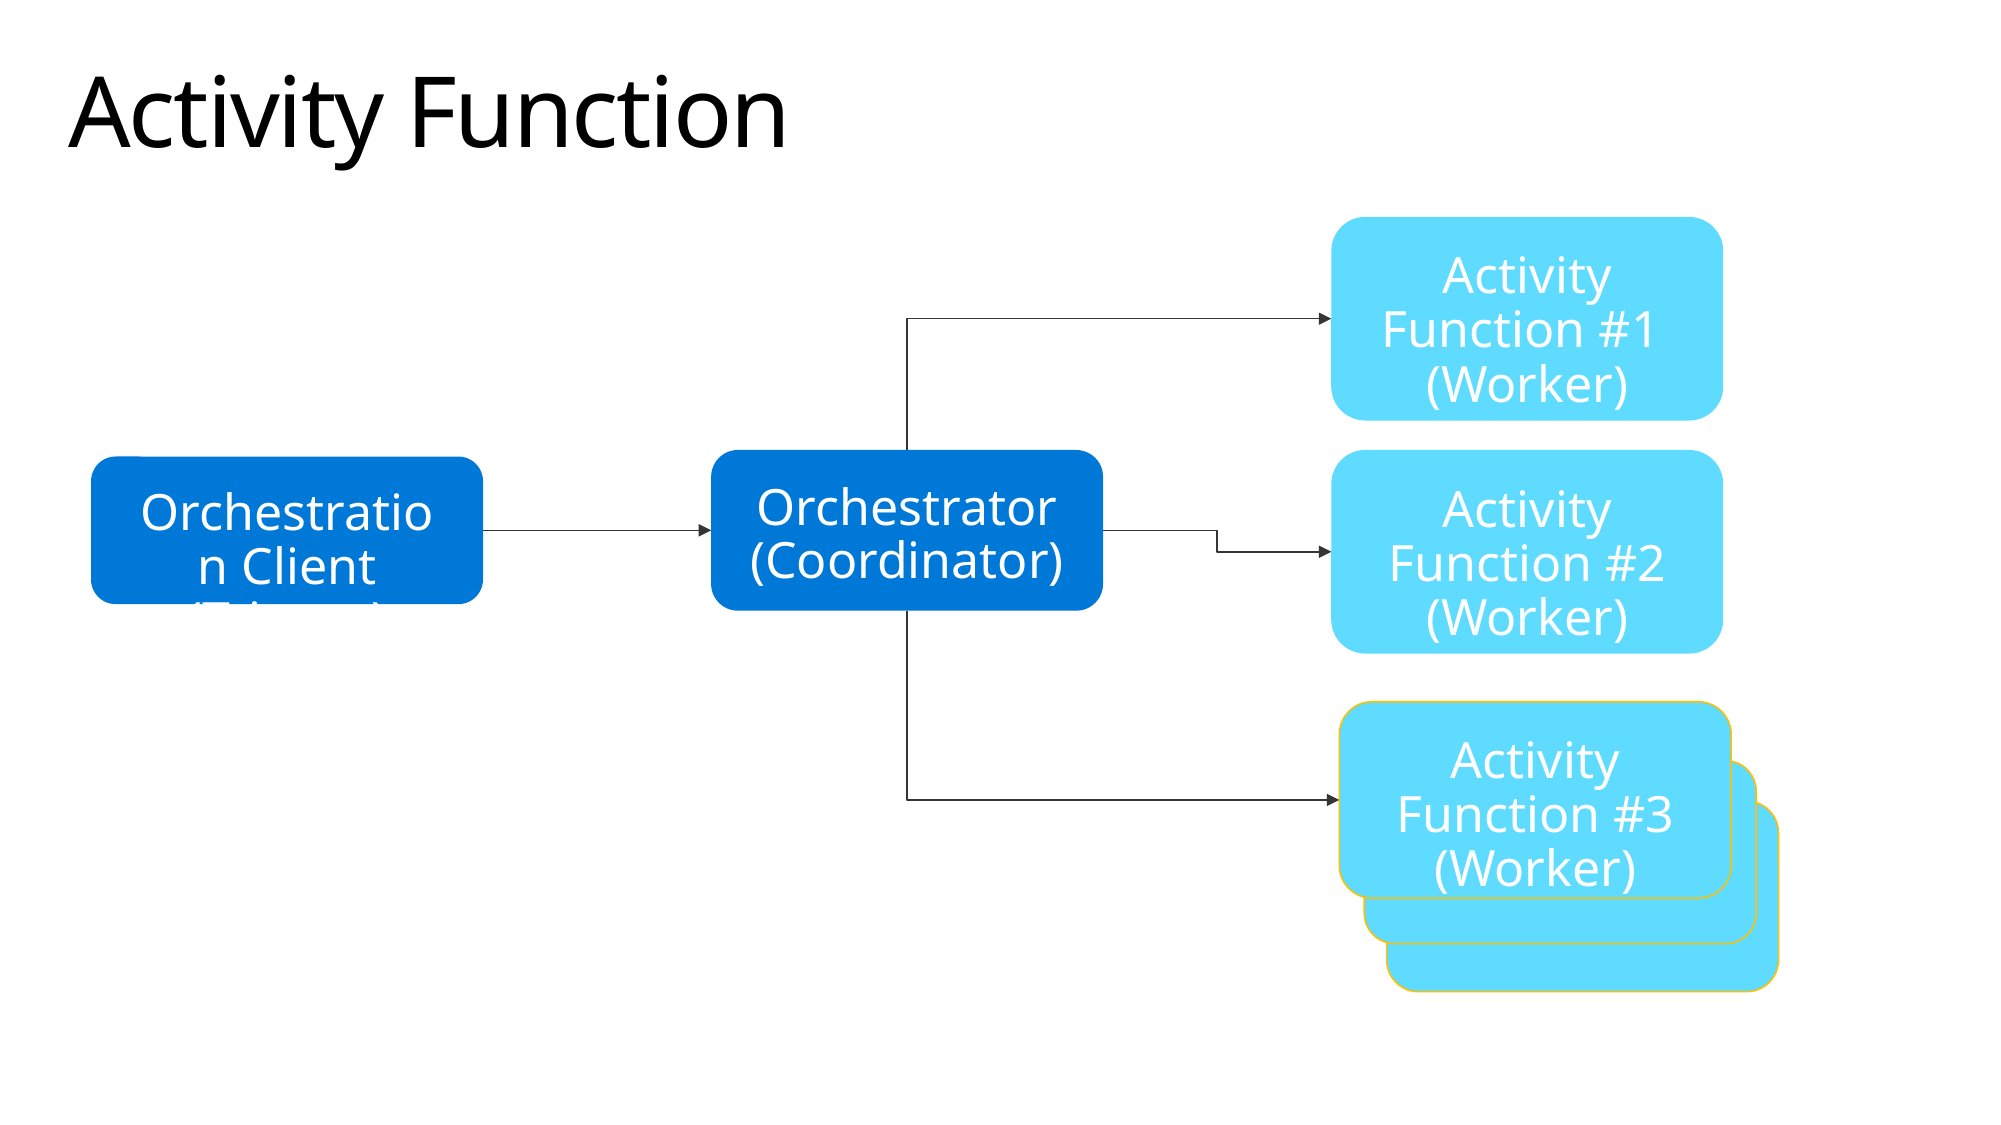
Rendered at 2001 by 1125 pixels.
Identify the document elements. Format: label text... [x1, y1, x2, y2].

text_box Activity Function #2 (Worker) [1330, 449, 1724, 655]
text_box [1363, 760, 1758, 945]
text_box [1028, 488, 1219, 922]
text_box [1102, 530, 1332, 553]
text_box Orchestrator (Coordinator) [710, 449, 1053, 612]
text_box Orchestration Client (Trigger) [90, 455, 484, 605]
text_box [1385, 802, 1780, 993]
text_box Activity Function #1 (Worker) [1330, 216, 1724, 422]
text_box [1053, 171, 1186, 488]
text_box Activity Function #3 (Worker) [1338, 700, 1733, 899]
title Activity Function [44, 47, 1957, 196]
